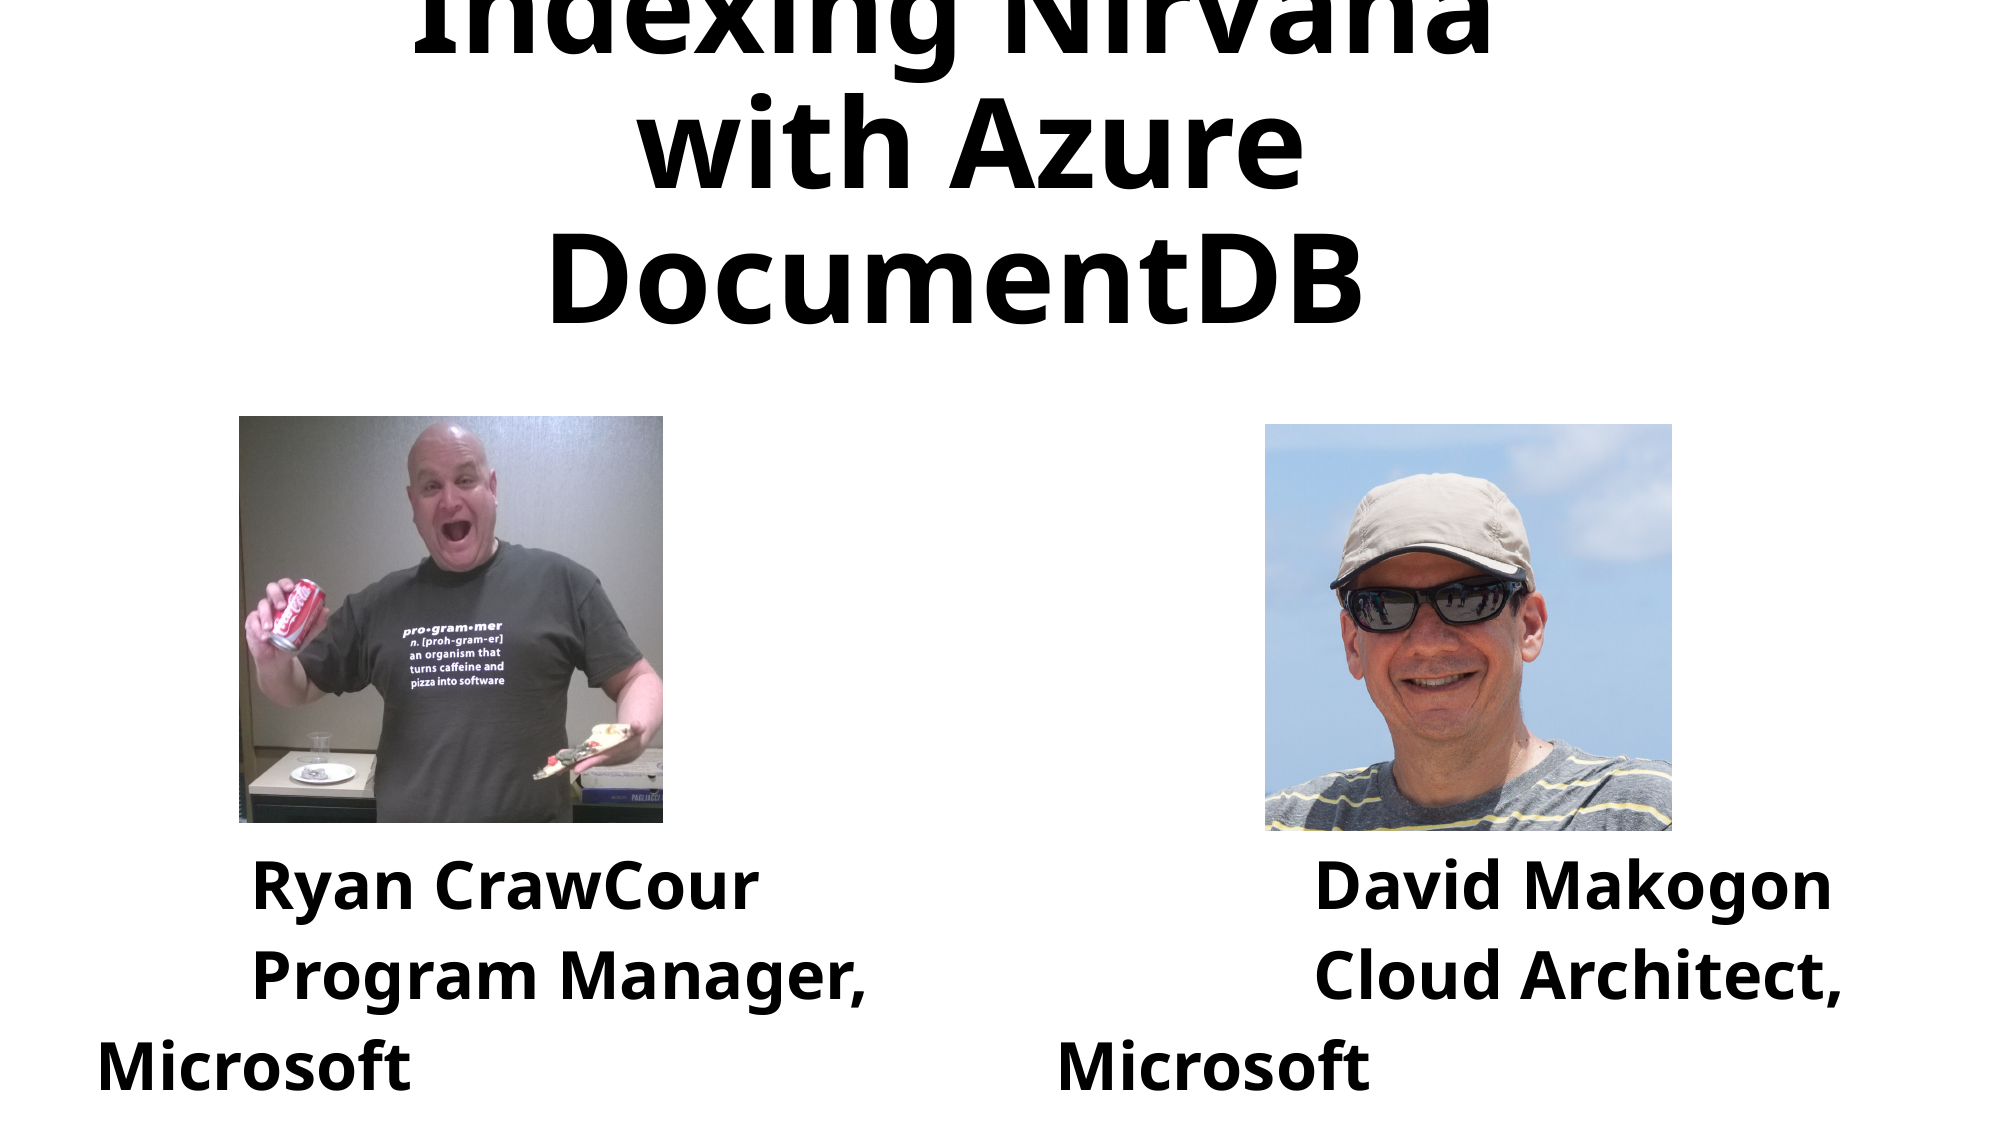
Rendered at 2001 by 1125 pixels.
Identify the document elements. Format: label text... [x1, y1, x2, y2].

table_header Ryan CrawCour Program Manager, Microsoft @ryancrawcour [81, 831, 1039, 1125]
table_header David Makogon Cloud Architect, Microsoft @dmakogon [1041, 831, 1999, 1125]
title Indexing Nirvana with Azure DocumentDB [239, 6, 1672, 359]
picture [1265, 424, 1672, 831]
picture [239, 416, 663, 823]
